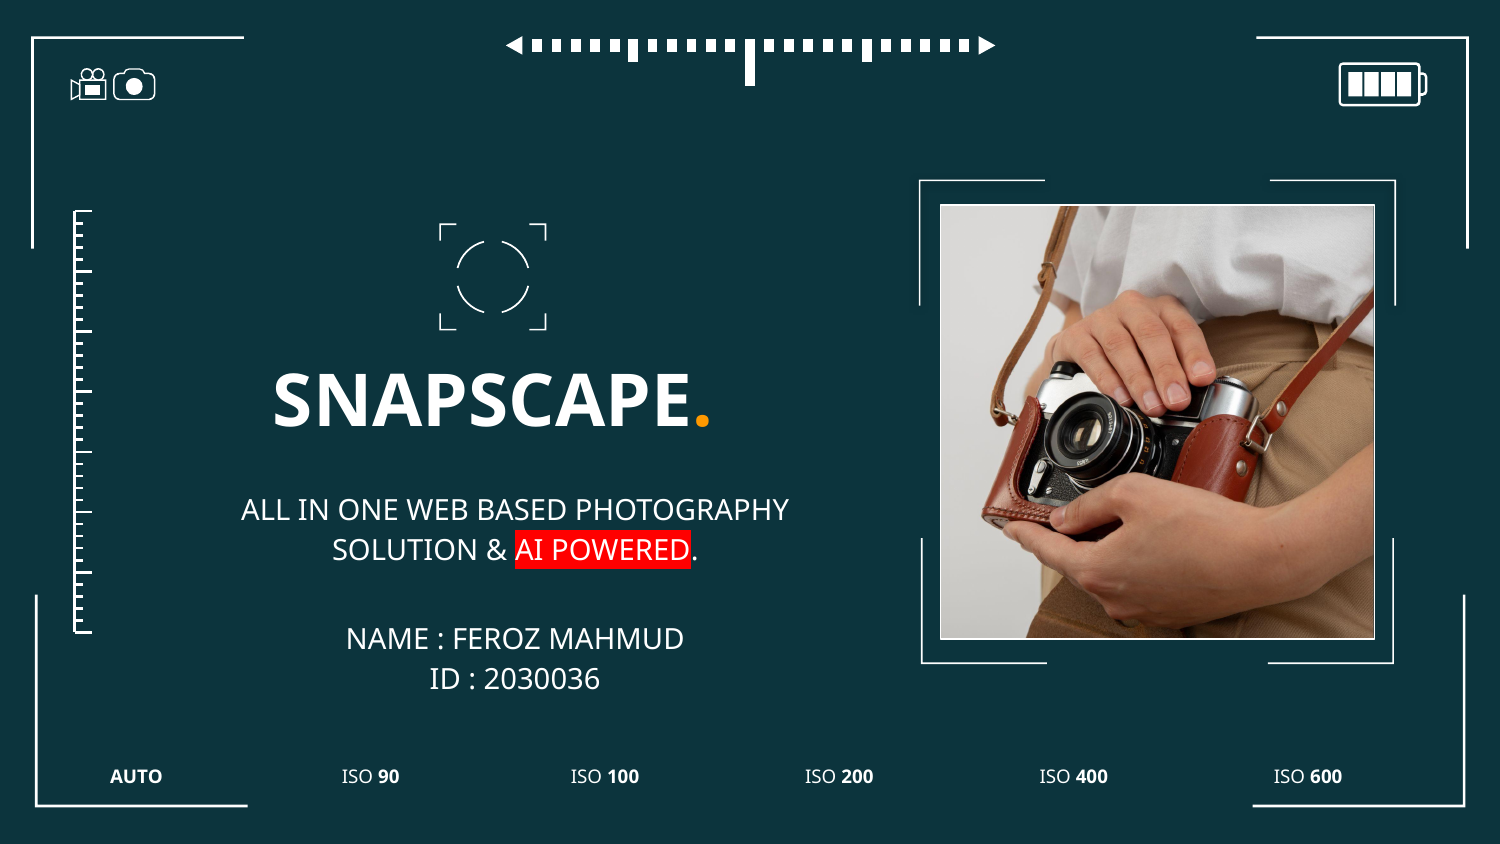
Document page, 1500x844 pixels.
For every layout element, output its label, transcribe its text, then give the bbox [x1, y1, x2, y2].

subtitle ALL IN ONE WEB BASED PHOTOGRAPHY SOLUTION & AI POWERED. [170, 471, 860, 571]
title SNAPSCAPE. [125, 237, 860, 456]
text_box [918, 179, 1397, 665]
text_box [438, 223, 547, 331]
text_box NAME : FEROZ MAHMUD ID : 2030036 [298, 600, 732, 711]
